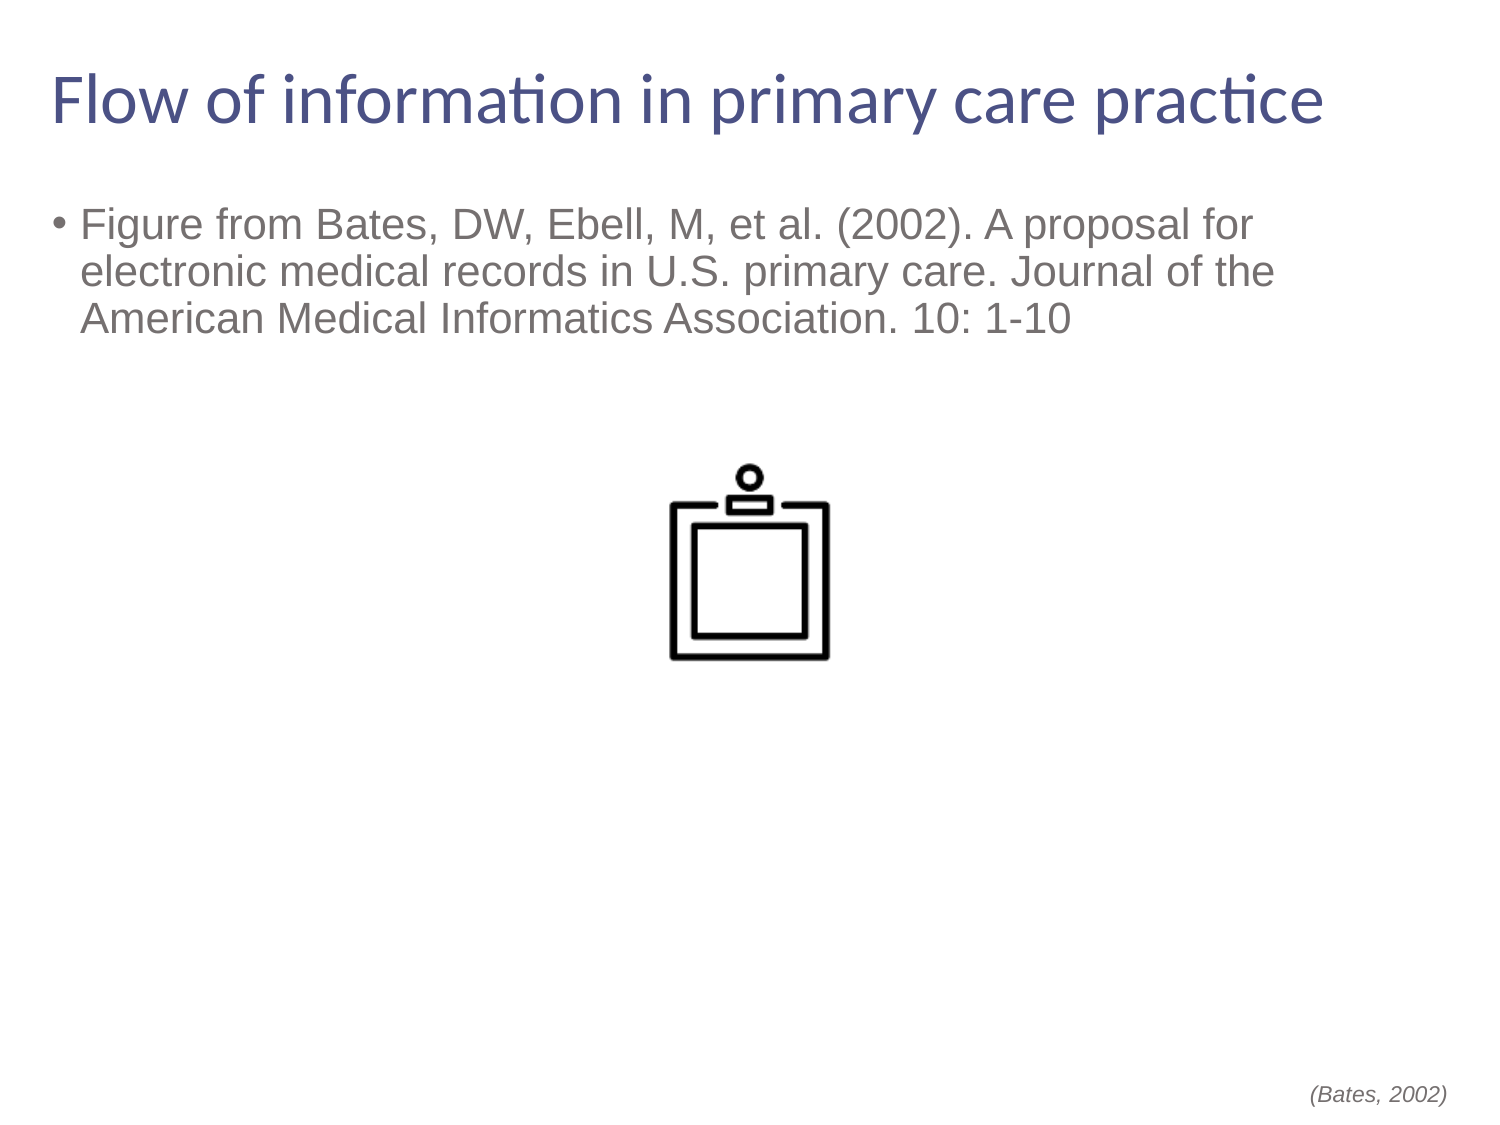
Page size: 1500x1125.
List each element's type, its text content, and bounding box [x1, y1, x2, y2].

title Flow of information in primary care practice [36, 25, 1464, 175]
list (Bates, 2002) [737, 1075, 1464, 1113]
list Figure from Bates, DW, Ebell, M, et al. (2002). A proposal for electronic medical records in U.S. primary care. Journal of the American Medical Informatics Association. 10: 1-10 [36, 194, 1464, 1057]
picture [646, 459, 854, 666]
